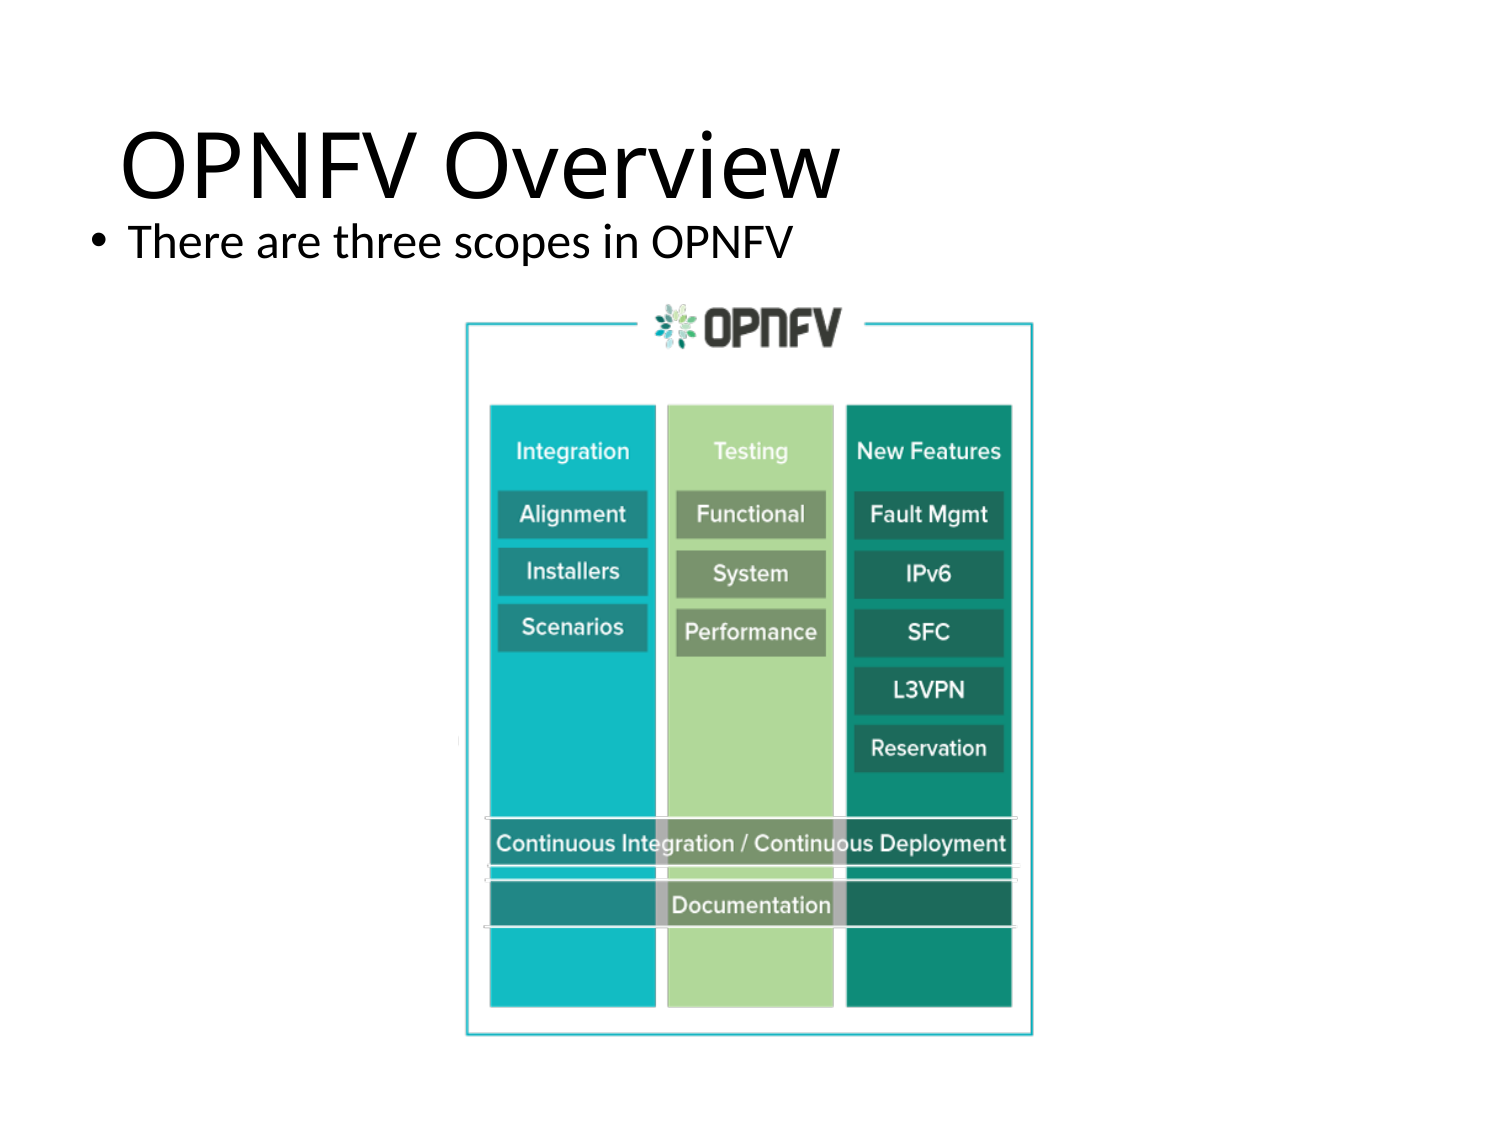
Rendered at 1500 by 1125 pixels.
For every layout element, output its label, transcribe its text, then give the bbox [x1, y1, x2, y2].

picture [458, 286, 1042, 1045]
list There are three scopes in OPNFV [75, 208, 1425, 951]
title OPNFV Overview [103, 59, 1397, 208]
